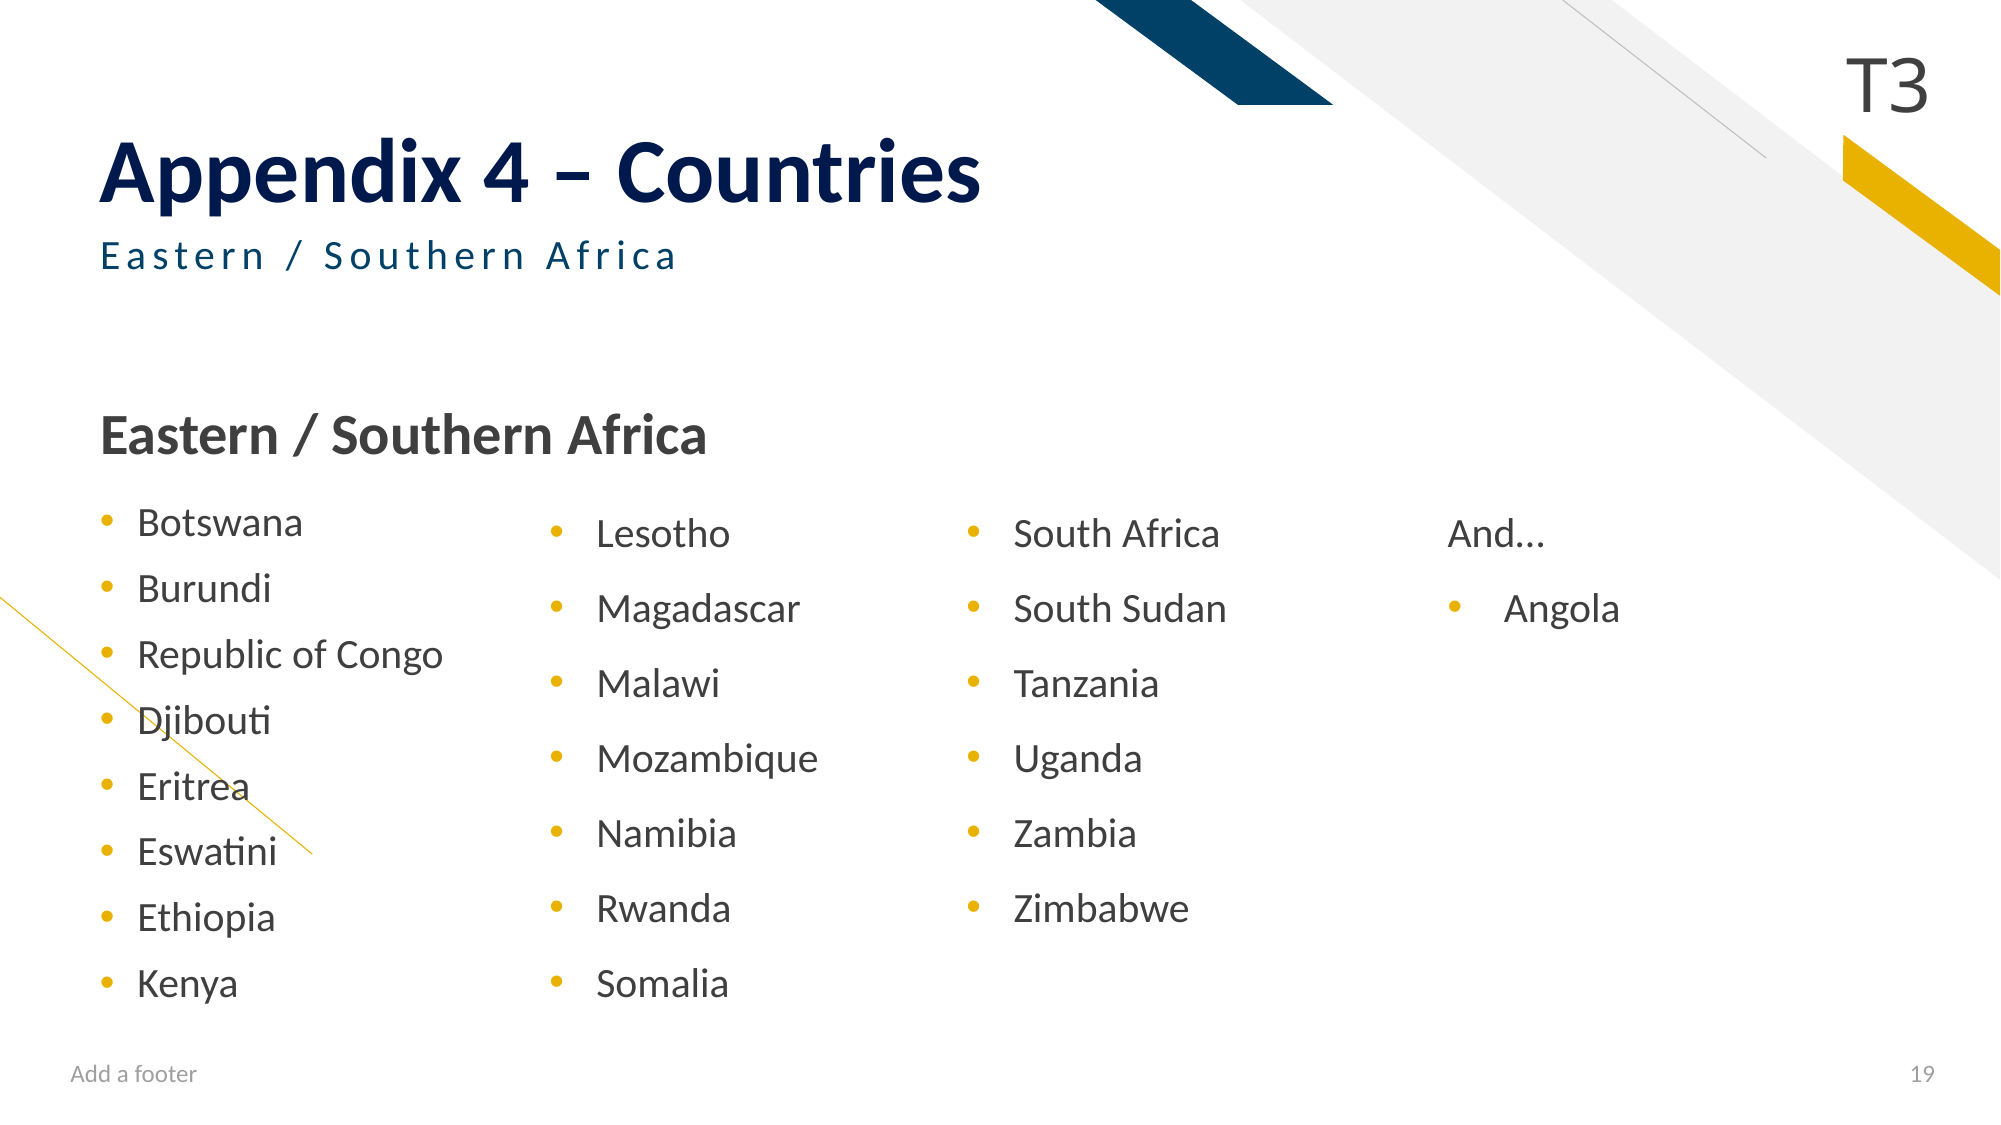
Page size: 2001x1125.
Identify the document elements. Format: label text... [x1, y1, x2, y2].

text_box South Africa South Sudan Tanzania Uganda Zambia Zimbabwe [951, 473, 1295, 984]
text_box T3 [1800, 29, 1979, 135]
slide_number 19 [1828, 1042, 1950, 1103]
list Eastern / Southern Africa [85, 345, 984, 474]
title Appendix 4 – Countries [85, 34, 1453, 223]
text_box Lesotho Magadascar Malawi Mozambique Namibia Rwanda Somalia [534, 473, 877, 1059]
list Botswana Burundi Republic of Congo Djibouti Eritrea Eswatini Ethiopia Kenya [85, 492, 534, 1024]
footer Add a footer [55, 1042, 731, 1103]
text_box And… Angola [1432, 473, 1775, 684]
list Eastern / Southern Africa [85, 225, 1295, 326]
